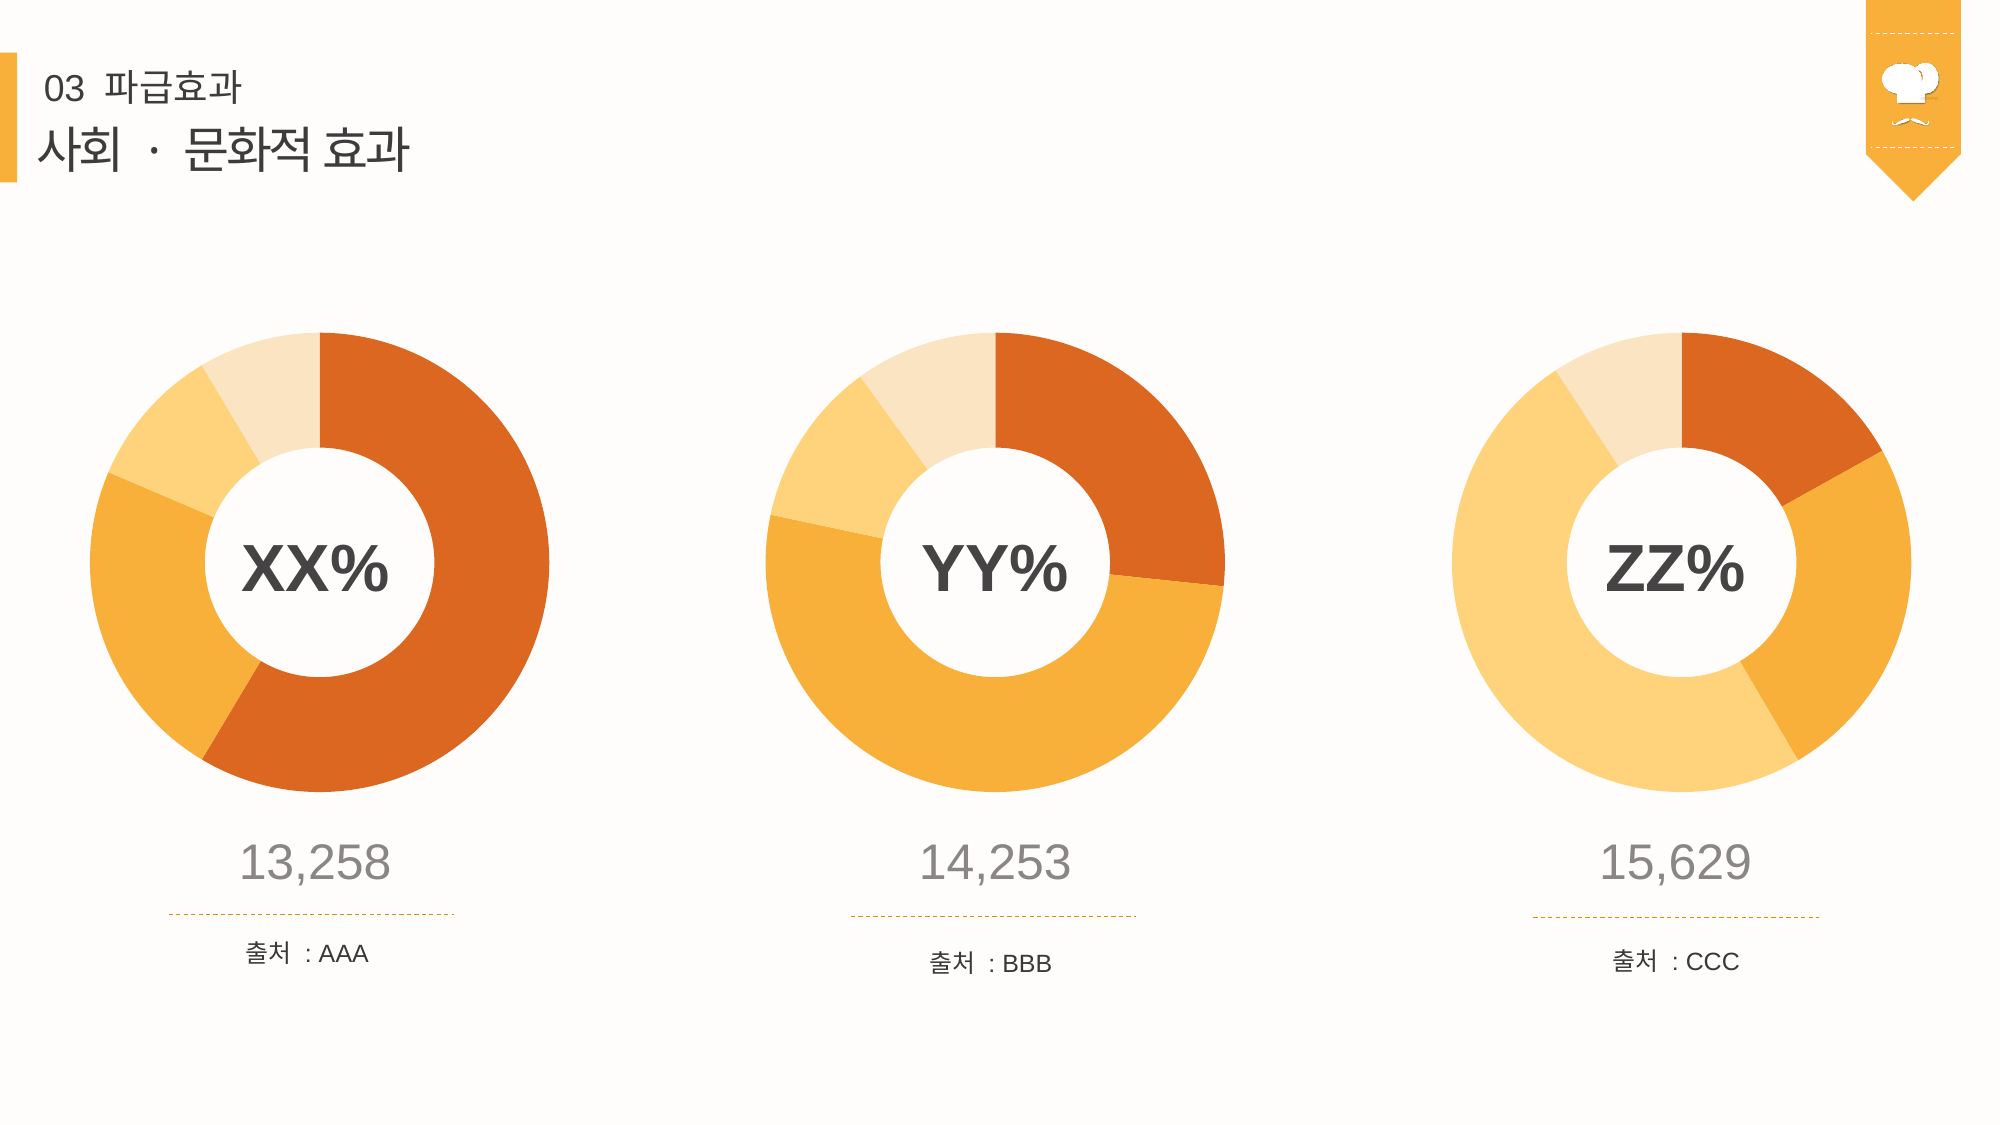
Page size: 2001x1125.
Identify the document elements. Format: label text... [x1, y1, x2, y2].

text_box 13,258 [223, 822, 407, 897]
text_box 03 파급효과 [28, 56, 258, 110]
text_box 출처 : AAA [231, 930, 384, 976]
text_box 14,253 [904, 822, 1087, 897]
text_box 출처 : BBB [914, 940, 1068, 986]
text_box 출처 : CCC [1598, 937, 1762, 983]
text_box 사회 · 문화적 효과 [21, 110, 427, 186]
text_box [1865, 0, 1961, 202]
text_box [0, 52, 18, 183]
text_box 15,629 [1584, 822, 1767, 897]
chart [0, 323, 2000, 802]
